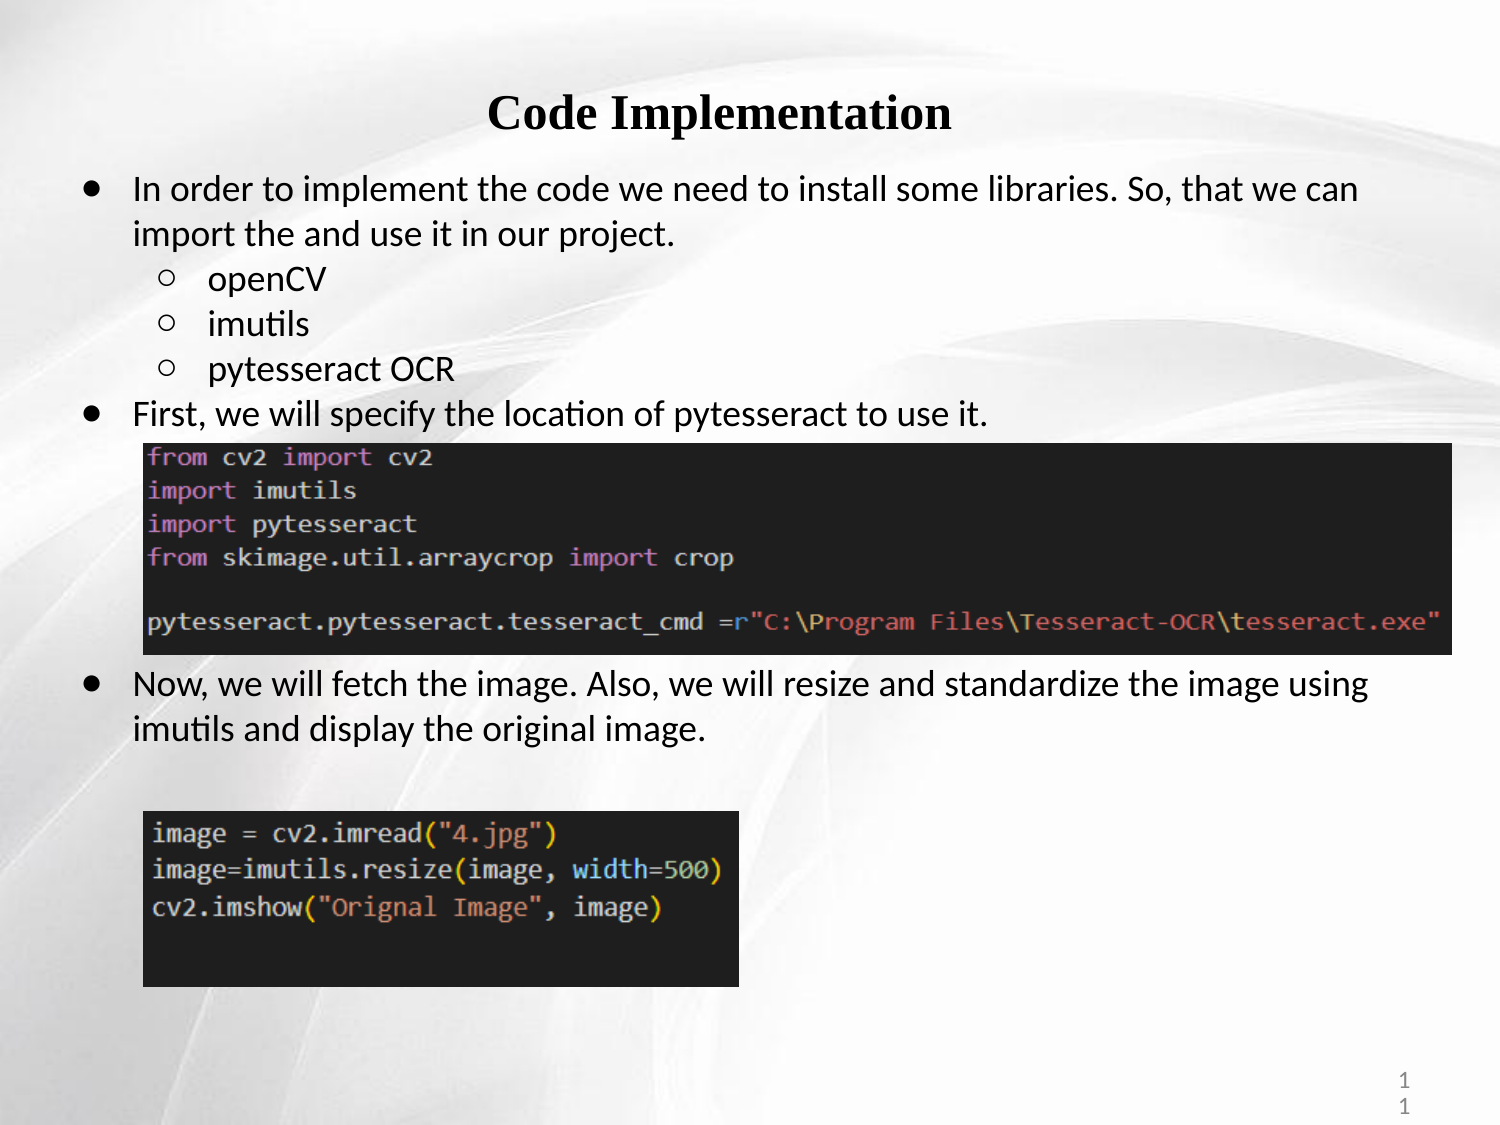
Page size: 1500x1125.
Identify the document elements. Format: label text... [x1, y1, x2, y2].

list In order to implement the code we need to install some libraries. So, that we can import the and use it in our project. openCV imutils pytesseract OCR First, we will specify the location of pytesseract to use it. Now, we will fetch the image. Also, we will resize and standardize the image using imutils and display the original image. [57, 164, 1443, 1072]
slide_number ‹#› [1393, 1062, 1415, 1092]
title Code Implementation [274, 79, 1165, 164]
picture [0, 0, 1500, 1125]
